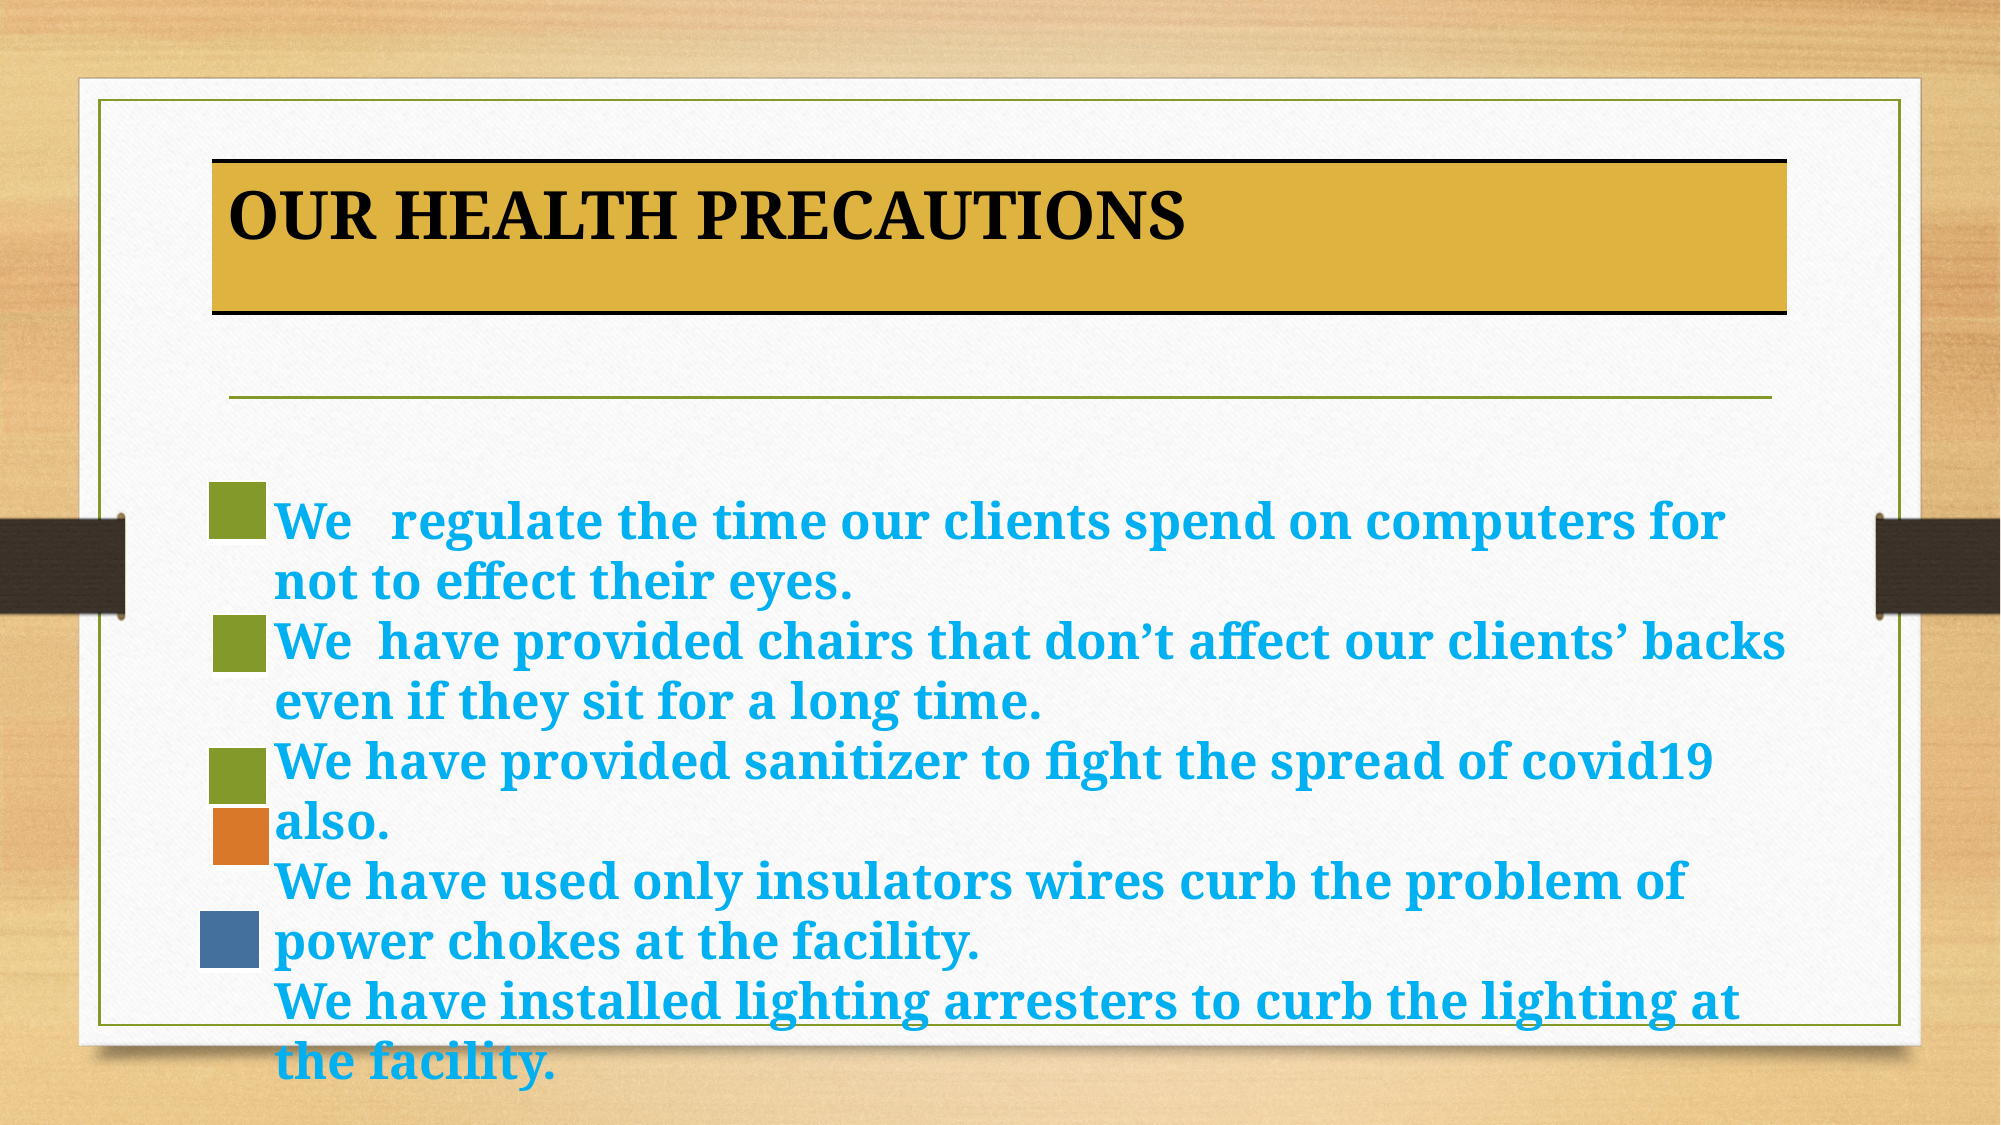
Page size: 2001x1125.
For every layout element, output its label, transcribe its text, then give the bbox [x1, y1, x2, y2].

picture [0, 0, 2001, 1125]
table_header [213, 615, 266, 672]
table_header [213, 808, 269, 865]
table_header [209, 748, 266, 804]
table_header [209, 482, 266, 539]
text_box We regulate the time our clients spend on computers for not to effect their eyes. We have provided chairs that don’t affect our clients’ backs even if they sit for a long time. We have provided sanitizer to fight the spread of covid19 also. We have used only insulators wires curb the problem of power chokes at the facility. We have installed lighting arresters to curb the lighting at the facility. [212, 482, 1811, 1125]
table_header [200, 911, 259, 968]
table_header OUR HEALTH PRECAUTIONS [212, 163, 1787, 311]
